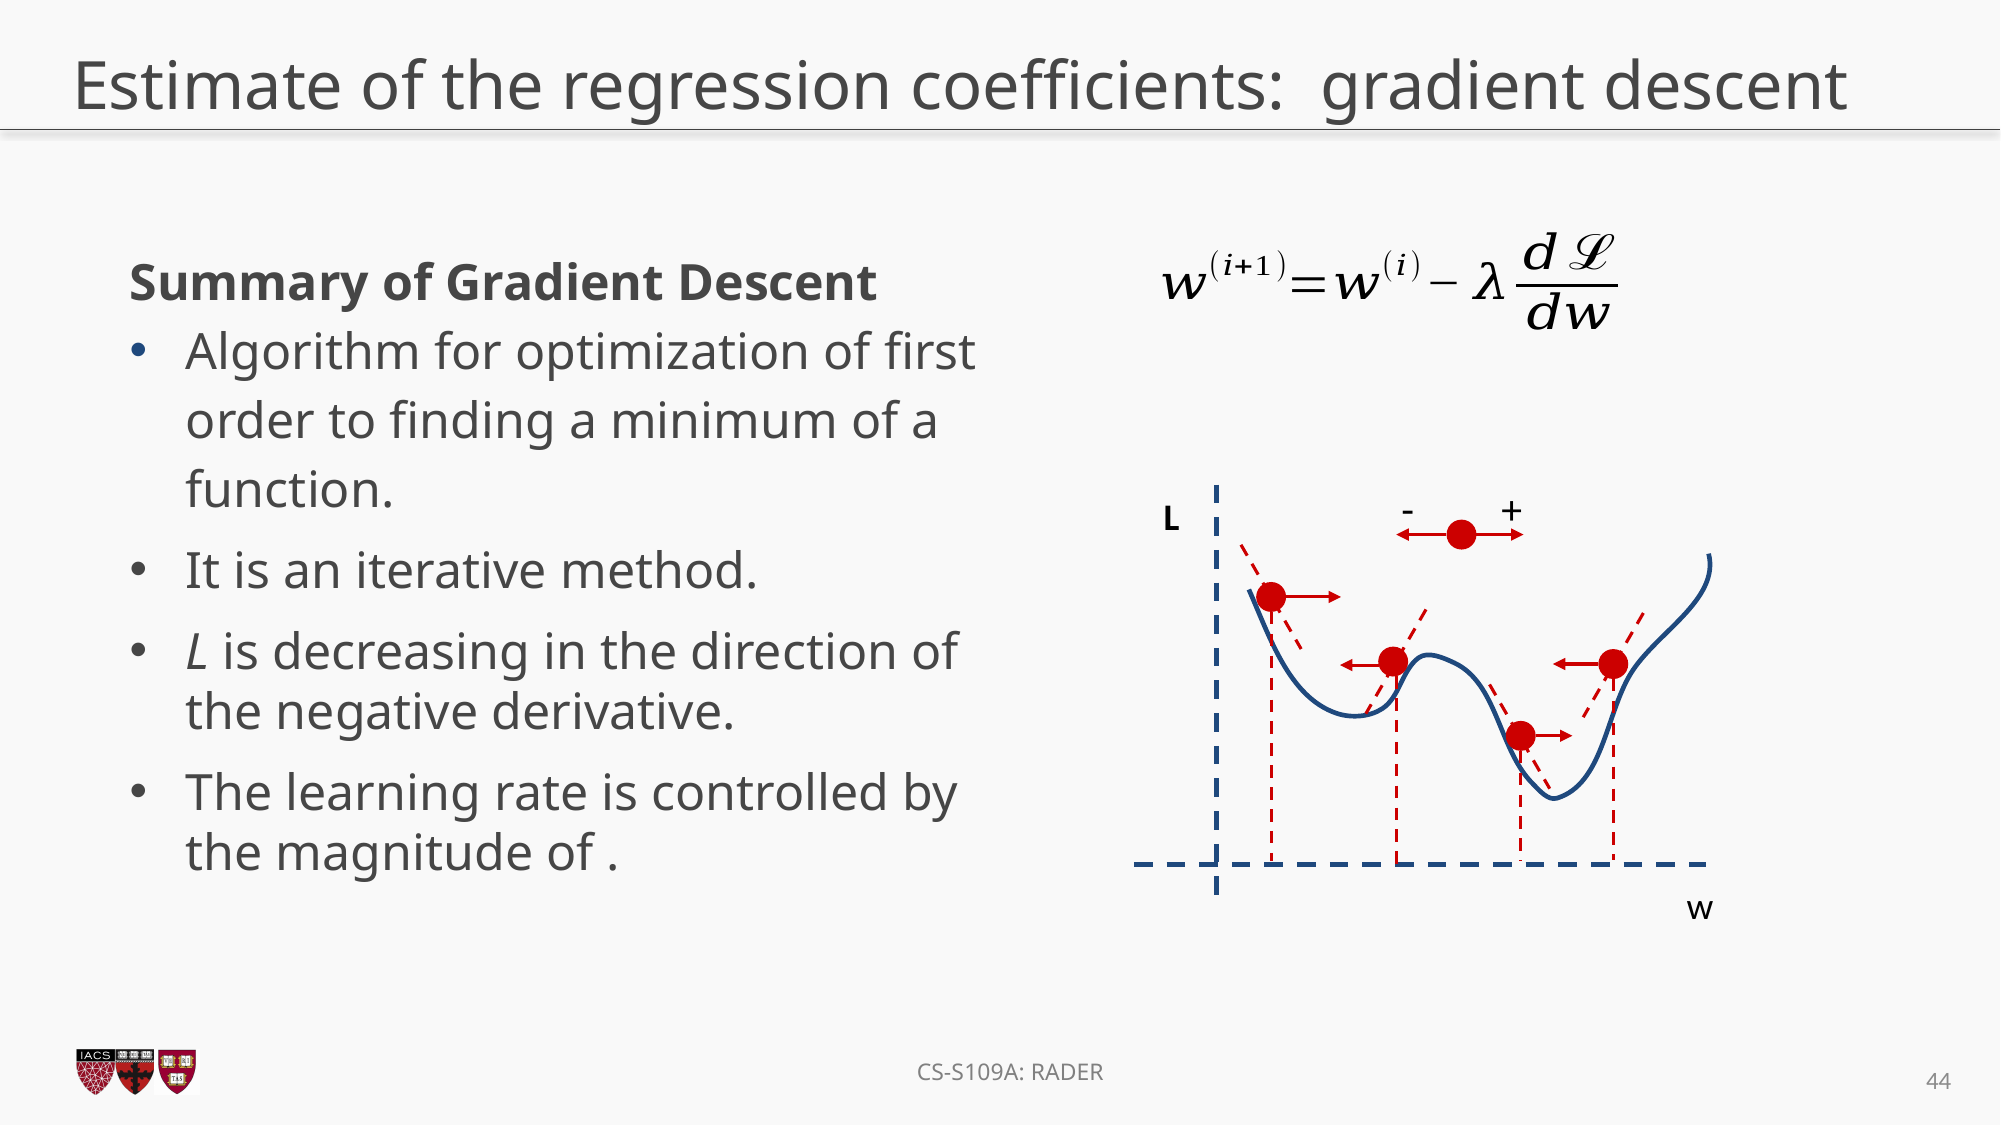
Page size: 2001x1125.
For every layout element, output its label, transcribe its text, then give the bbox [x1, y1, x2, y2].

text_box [1133, 467, 1740, 939]
title Estimate of the regression coefficients: gradient descent [57, 35, 1943, 162]
picture [75, 1049, 200, 1095]
slide_number 44 [1500, 1050, 1967, 1110]
